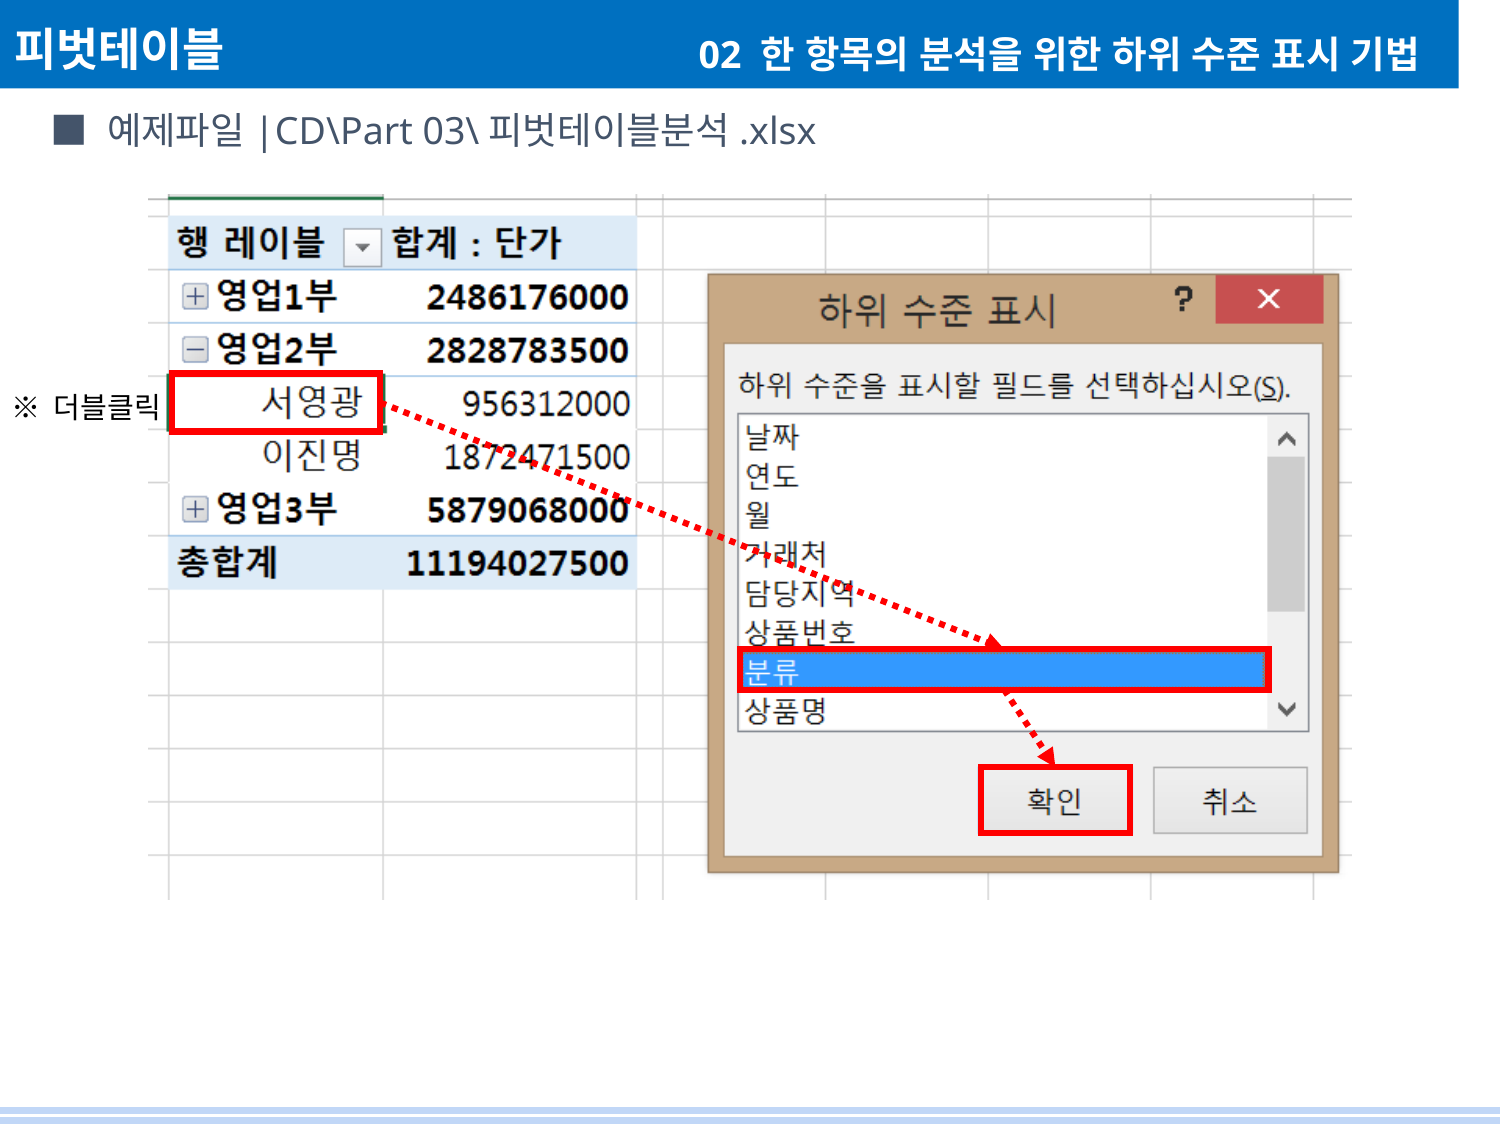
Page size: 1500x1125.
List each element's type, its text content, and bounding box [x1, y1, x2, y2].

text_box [1004, 689, 1056, 768]
picture [148, 194, 1352, 900]
text_box ※ 더블클릭 [0, 381, 148, 432]
text_box ■ 예제파일|CD\Part 03\피벗테이블분석.xlsx [35, 100, 1417, 160]
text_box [0, 0, 1459, 89]
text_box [380, 402, 1005, 649]
